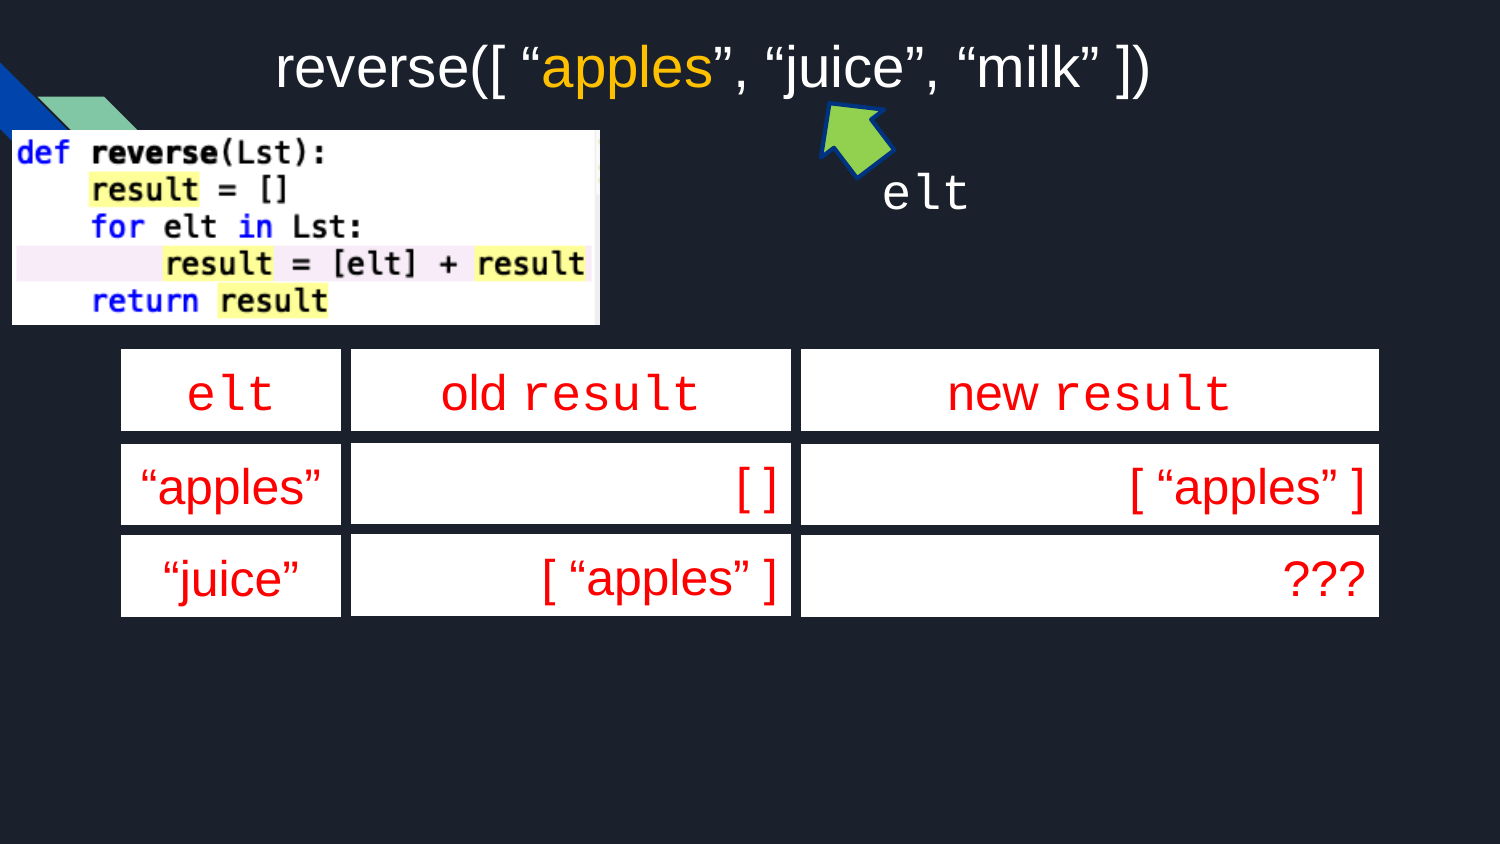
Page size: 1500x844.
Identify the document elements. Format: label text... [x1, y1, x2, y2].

text_box “juice” [117, 531, 345, 621]
text_box reverse([ “apples”, “juice”, “milk” ]) [260, 22, 1184, 107]
text_box “apples” [117, 440, 345, 530]
text_box new result [797, 345, 1383, 435]
text_box [ “apples” ] [797, 440, 1383, 530]
text_box elt [117, 345, 345, 435]
picture [12, 130, 601, 325]
text_box [ “apples” ] [347, 530, 795, 620]
text_box [ ] [347, 439, 795, 529]
text_box ??? [797, 531, 1383, 621]
text_box [818, 101, 897, 181]
text_box old result [347, 345, 795, 435]
text_box elt [866, 151, 987, 227]
